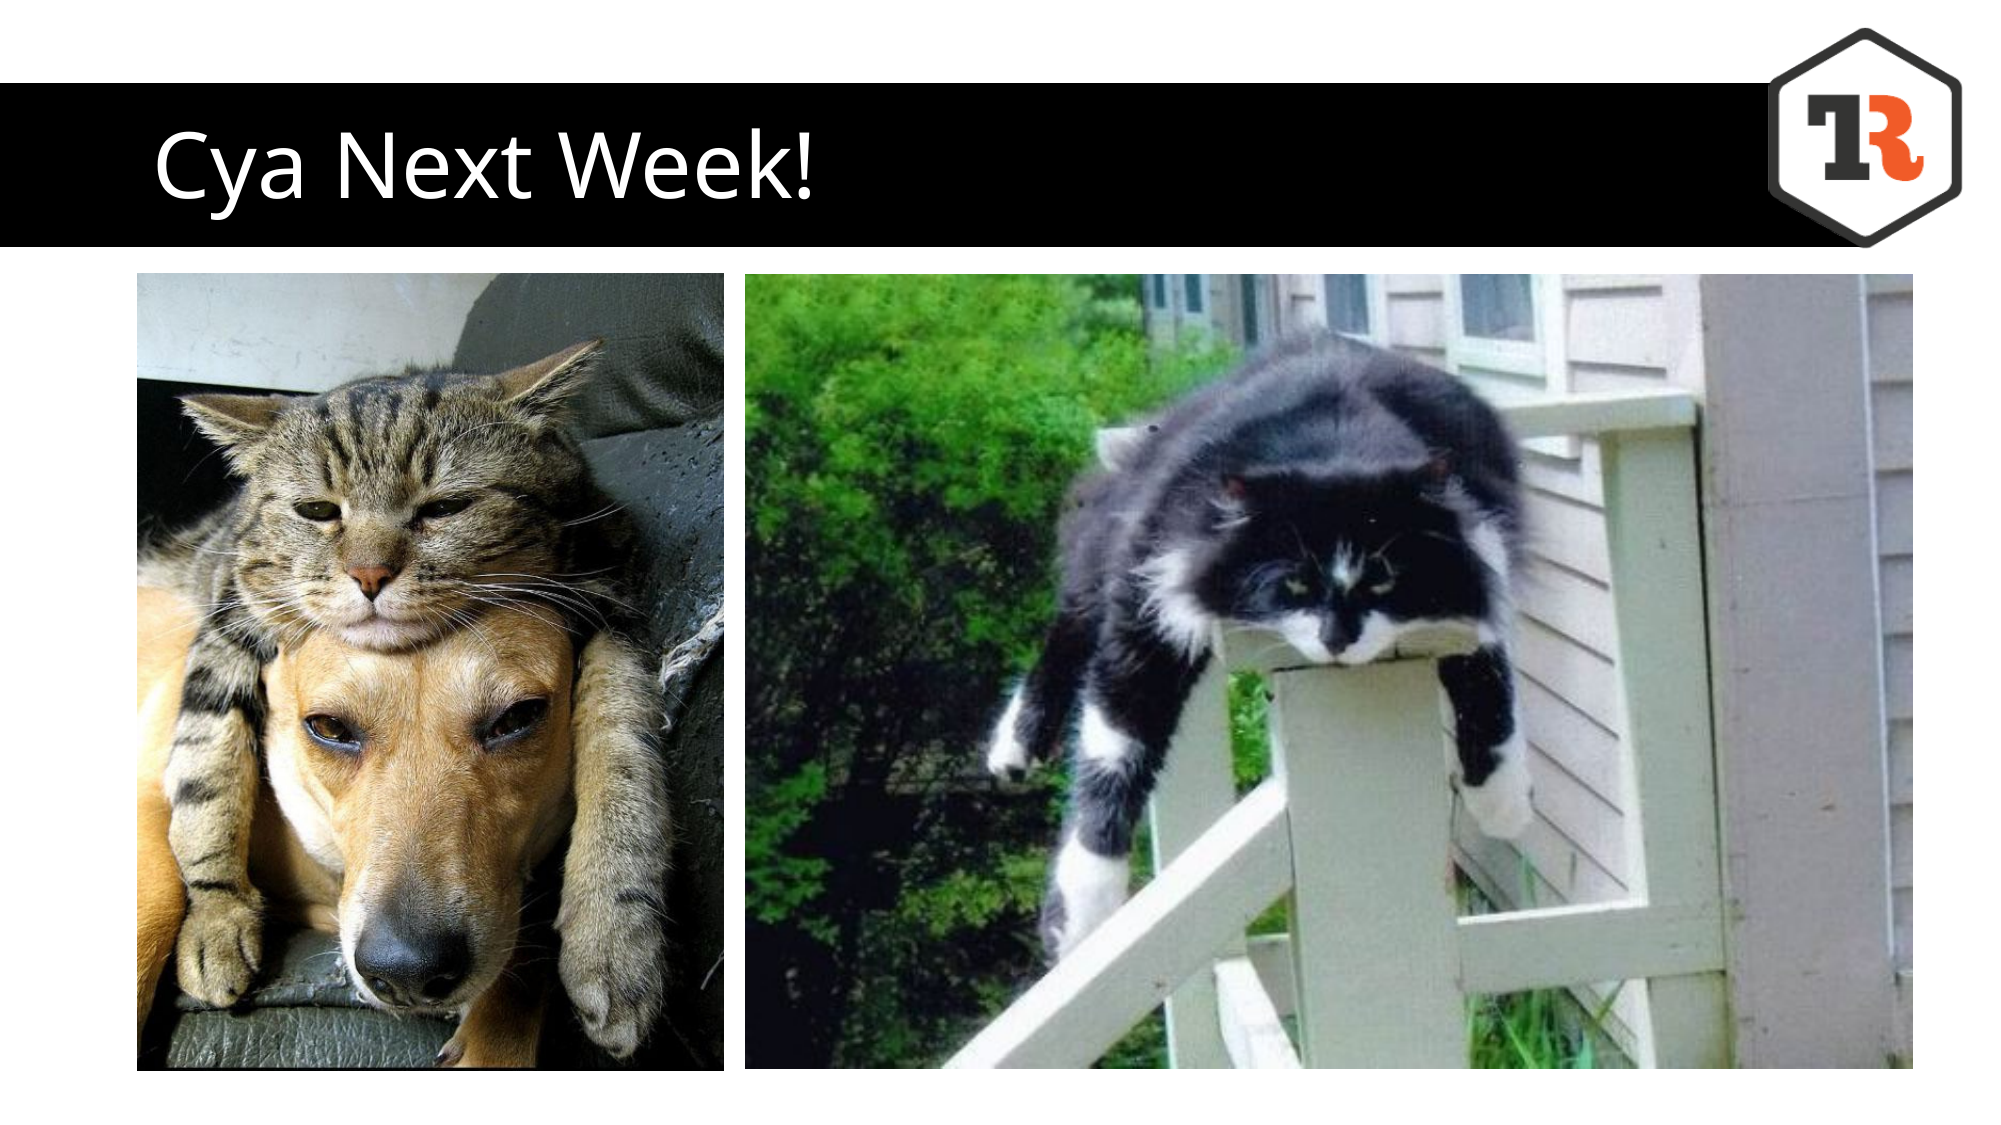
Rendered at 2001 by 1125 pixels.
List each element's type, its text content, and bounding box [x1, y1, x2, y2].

picture [137, 273, 724, 1071]
picture [1747, 20, 1981, 254]
picture [745, 274, 1913, 1069]
title Cya Next Week! [137, 59, 1863, 278]
